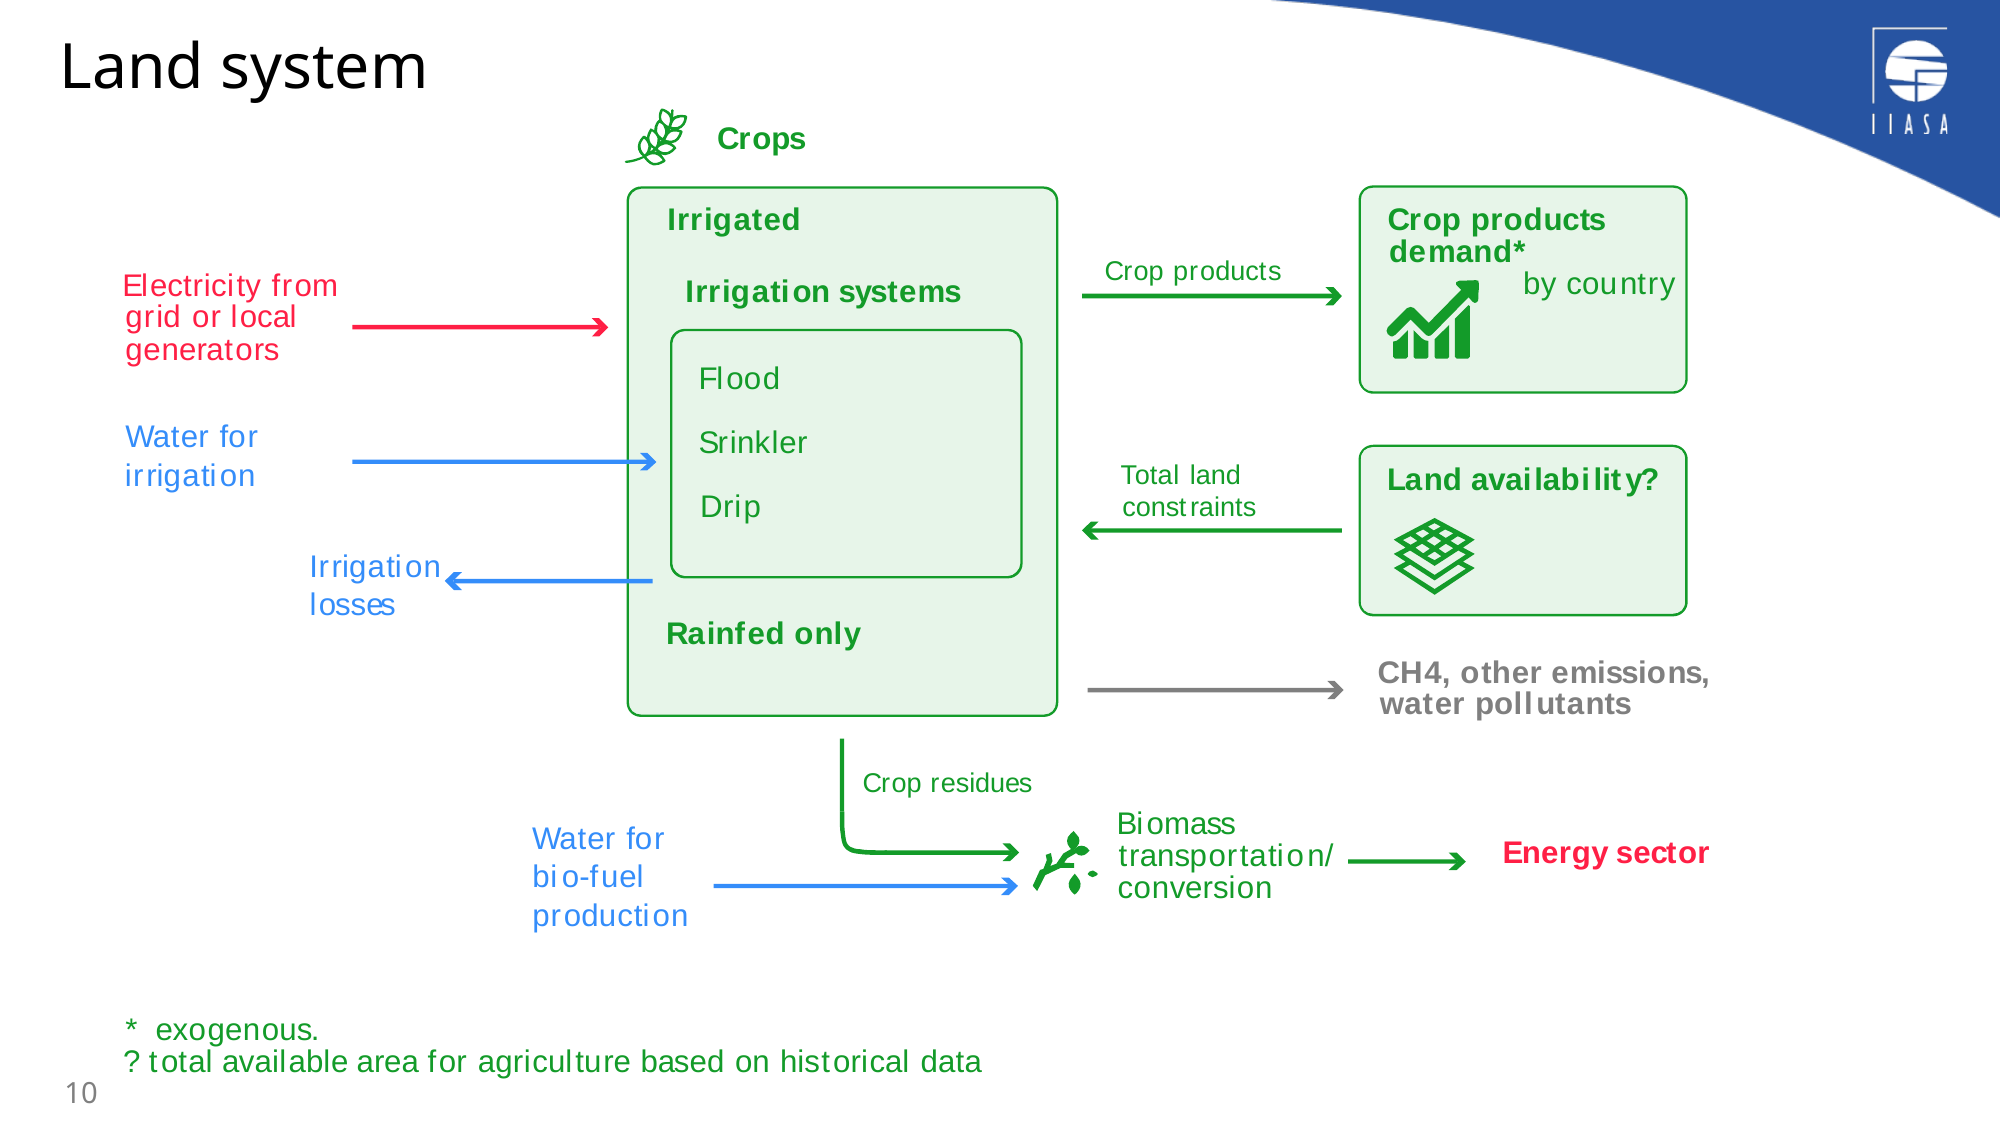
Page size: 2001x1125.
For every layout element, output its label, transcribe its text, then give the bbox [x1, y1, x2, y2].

text_box a [152, 416, 170, 454]
text_box e [779, 421, 797, 460]
text_box d [765, 612, 785, 651]
text_box id [156, 296, 181, 328]
text_box [1068, 873, 1081, 895]
text_box r [797, 421, 808, 460]
text_box s [1206, 803, 1220, 835]
text_box s [944, 271, 963, 309]
text_box a [347, 1040, 374, 1079]
text_box i [523, 1040, 531, 1079]
text_box a [1249, 835, 1268, 867]
text_box I [685, 271, 695, 309]
text_box r [654, 818, 665, 857]
text_box n [1521, 832, 1541, 870]
text_box [640, 452, 657, 471]
text_box e [146, 1009, 172, 1047]
text_box r [1558, 832, 1571, 870]
text_box o [1208, 835, 1226, 867]
text_box p [743, 485, 762, 524]
text_box a [687, 612, 706, 651]
picture [1251, 0, 2000, 1125]
text_box ge [207, 1009, 242, 1047]
text_box [629, 189, 1056, 714]
text_box r [281, 264, 293, 296]
text_box t [224, 328, 234, 367]
text_box r [143, 296, 155, 328]
text_box r [880, 765, 891, 798]
text_box u [601, 856, 619, 894]
text_box ty [236, 264, 262, 303]
text_box n [423, 546, 442, 584]
text_box g [1571, 832, 1591, 870]
text_box l [230, 296, 238, 335]
text_box t [170, 416, 180, 454]
text_box [839, 812, 887, 855]
text_box E [1502, 832, 1521, 870]
text_box d [762, 358, 781, 396]
text_box t [149, 1040, 158, 1079]
text_box e [1541, 832, 1558, 870]
text_box [444, 572, 462, 591]
text_box sec [1607, 832, 1666, 870]
text_box l [309, 584, 317, 623]
text_box r [247, 416, 259, 455]
text_box S [698, 421, 717, 460]
text_box cu [532, 1040, 565, 1079]
text_box i [1136, 803, 1144, 835]
text_box el [619, 856, 645, 894]
text_box l [565, 1040, 573, 1079]
text_box C [862, 765, 880, 798]
text_box ic [203, 264, 227, 303]
text_box or [438, 1040, 468, 1079]
text_box ti [201, 454, 217, 493]
text_box v [238, 1040, 254, 1079]
text_box [453, 578, 653, 584]
text_box o [1678, 832, 1697, 870]
text_box C [716, 117, 738, 156]
text_box h [780, 1040, 797, 1079]
text_box a [182, 454, 200, 493]
text_box inf [706, 612, 746, 651]
text_box s [1018, 765, 1033, 798]
text_box odu [563, 894, 617, 933]
text_box l [716, 358, 724, 396]
text_box r [717, 421, 729, 460]
text_box n [1255, 867, 1273, 905]
text_box a [206, 328, 224, 367]
text_box r [930, 765, 940, 798]
text_box esidue [940, 765, 1018, 798]
text_box r [1129, 835, 1139, 867]
text_box y [843, 612, 862, 651]
text_box r [192, 264, 203, 296]
text_box l [771, 421, 779, 460]
text_box ti [1268, 835, 1284, 873]
text_box Land system [59, 26, 1522, 109]
text_box r [210, 296, 222, 328]
text_box E [122, 264, 141, 303]
text_box ? [123, 1040, 141, 1079]
text_box ot [161, 1040, 188, 1079]
text_box e [331, 1040, 347, 1079]
text_box a [657, 1040, 673, 1079]
text_box r [133, 454, 144, 493]
text_box i [734, 485, 742, 524]
text_box a [733, 199, 751, 237]
text_box ner [161, 328, 206, 367]
text_box [352, 459, 650, 465]
text_box oma [1146, 803, 1206, 835]
text_box o [219, 454, 238, 493]
text_box r [690, 199, 703, 237]
slide_number 10 [58, 1075, 191, 1114]
text_box fo [626, 818, 653, 857]
text_box [624, 108, 688, 166]
text_box [1067, 830, 1080, 851]
text_box ig [722, 271, 751, 309]
text_box t [751, 199, 763, 237]
text_box [887, 850, 1012, 855]
text_box r [695, 271, 708, 309]
text_box si [1213, 867, 1236, 905]
text_box [1348, 859, 1458, 864]
text_box r [318, 546, 330, 584]
text_box r [1226, 835, 1238, 867]
text_box r [550, 894, 562, 933]
text_box c [869, 1040, 885, 1079]
text_box o [652, 894, 671, 933]
text_box op [891, 765, 922, 798]
text_box l [141, 264, 149, 296]
text_box ti [770, 271, 790, 309]
text_box n s [811, 271, 854, 309]
text_box s [789, 117, 807, 156]
text_box [1001, 877, 1018, 896]
text_box n [242, 1009, 261, 1040]
text_box e [747, 612, 765, 651]
text_box o [792, 271, 811, 309]
text_box er [180, 416, 209, 455]
text_box r [677, 199, 690, 237]
text_box n/ [1307, 835, 1334, 873]
text_box er [587, 818, 616, 857]
text_box a [559, 818, 577, 857]
text_box * [125, 1009, 138, 1040]
text_box b [532, 856, 550, 894]
text_box ans [1139, 835, 1189, 867]
text_box I [309, 546, 318, 584]
text_box on [734, 1040, 771, 1079]
text_box t [1239, 835, 1249, 867]
text_box [670, 328, 1023, 579]
text_box i [124, 454, 132, 493]
text_box l [279, 1040, 287, 1079]
text_box al [885, 1040, 910, 1079]
text_box i [550, 856, 558, 894]
text_box r [1202, 867, 1213, 905]
text_box e [143, 328, 161, 367]
text_box t [887, 271, 899, 309]
text_box t [821, 1040, 831, 1079]
text_box dat [920, 1040, 964, 1079]
text_box b [640, 1040, 657, 1079]
text_box t [1666, 832, 1677, 870]
text_box l [205, 1040, 213, 1079]
text_box [1002, 843, 1020, 862]
text_box d [781, 199, 801, 237]
text_box [713, 883, 1011, 889]
text_box s [673, 1040, 689, 1079]
text_box a [751, 271, 770, 309]
text_box r [1697, 832, 1710, 870]
text_box i [227, 264, 235, 303]
text_box f [271, 264, 281, 296]
text_box o [405, 546, 423, 584]
text_box abl [288, 1040, 331, 1079]
text_box c [617, 894, 633, 933]
text_box ous [261, 1009, 310, 1047]
text_box tu [575, 1040, 602, 1079]
text_box e [899, 271, 917, 309]
text_box e [613, 1040, 632, 1079]
text_box ig [704, 199, 733, 237]
text_box oca [239, 296, 289, 335]
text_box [1081, 185, 1720, 737]
text_box R [666, 612, 687, 651]
text_box o [794, 612, 814, 651]
text_box r [738, 117, 751, 156]
text_box r [723, 485, 734, 524]
text_box p [532, 894, 550, 933]
text_box p [1189, 835, 1208, 867]
text_box [1448, 852, 1466, 871]
text_box o [1286, 835, 1305, 873]
text_box o-f [561, 856, 599, 895]
text_box y [854, 271, 870, 309]
text_box a [222, 1040, 238, 1079]
text_box m [917, 271, 944, 309]
text_box [352, 324, 601, 330]
text_box a [367, 546, 386, 584]
text_box s [263, 328, 280, 367]
text_box W [125, 416, 152, 455]
text_box [839, 738, 845, 812]
text_box s [870, 271, 887, 309]
text_box [1032, 849, 1075, 892]
text_box is [797, 1040, 821, 1079]
text_box nl [814, 612, 843, 651]
text_box t [1118, 835, 1128, 867]
text_box o [1236, 867, 1255, 905]
text_box v [1169, 867, 1184, 905]
text_box fo [219, 416, 246, 454]
text_box e [1184, 867, 1202, 905]
text_box c [1117, 867, 1133, 905]
text_box o [192, 296, 210, 328]
text_box a [964, 1040, 983, 1079]
text_box n [1151, 867, 1169, 905]
text_box [1087, 870, 1098, 878]
text_box sse [334, 584, 380, 623]
text_box l [289, 296, 297, 335]
text_box rig [331, 546, 367, 584]
text_box x [172, 1009, 188, 1040]
text_box o [1133, 867, 1151, 905]
text_box e [763, 199, 781, 237]
text_box o [235, 328, 253, 367]
text_box g [125, 328, 143, 367]
text_box f [427, 1040, 437, 1079]
text_box ect [150, 264, 192, 303]
text_box ti [633, 894, 650, 933]
text_box rig [146, 454, 182, 493]
text_box r [253, 328, 263, 367]
text_box [626, 186, 1059, 717]
text_box o [318, 584, 334, 623]
text_box op [752, 117, 789, 156]
text_box o [188, 1009, 207, 1040]
text_box a [188, 1040, 205, 1079]
text_box y [1591, 832, 1607, 870]
text_box s [1220, 803, 1237, 835]
text_box . [310, 1009, 320, 1040]
text_box om [294, 264, 339, 303]
text_box r [374, 1040, 384, 1079]
text_box n [671, 894, 689, 933]
text_box ink [730, 421, 771, 460]
text_box ti [386, 546, 403, 584]
text_box D [700, 485, 723, 524]
text_box [1073, 845, 1090, 856]
text_box agr [477, 1040, 523, 1079]
text_box n [238, 454, 256, 493]
text_box s [380, 584, 397, 623]
text_box ai [254, 1040, 279, 1079]
text_box B [1116, 803, 1136, 841]
text_box W [532, 818, 559, 857]
text_box ed [689, 1040, 725, 1079]
text_box g [125, 296, 143, 328]
text_box ori [833, 1040, 869, 1079]
text_box ea [384, 1040, 420, 1079]
text_box r [603, 1040, 613, 1079]
text_box [591, 318, 609, 337]
text_box oo [726, 358, 762, 396]
text_box F [698, 358, 716, 396]
text_box t [577, 818, 587, 856]
text_box r [708, 271, 721, 309]
text_box I [667, 199, 677, 237]
